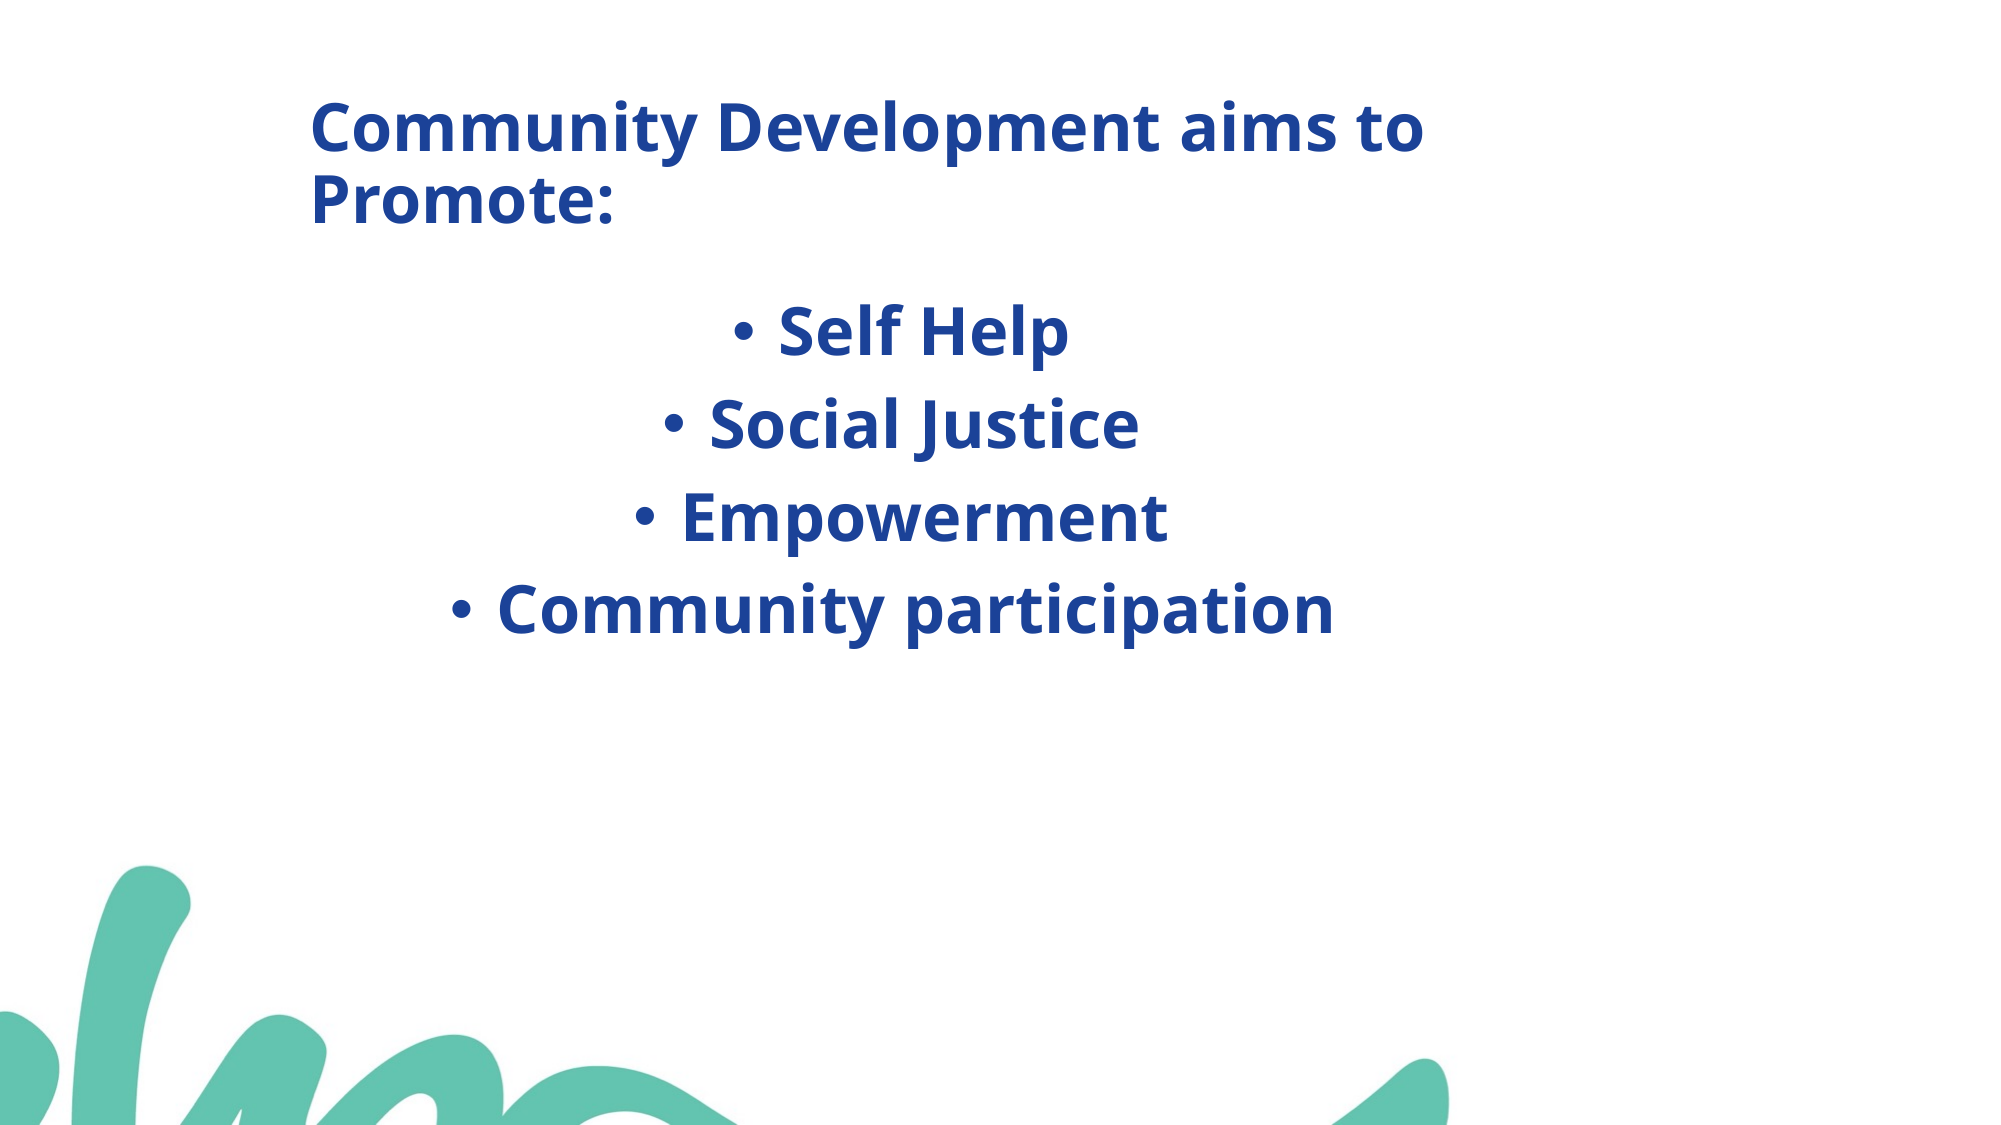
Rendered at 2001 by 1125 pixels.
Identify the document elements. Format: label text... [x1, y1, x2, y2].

picture [0, 0, 2001, 1125]
list Community Development aims to Promote: [309, 93, 1625, 285]
list Self Help​ Social Justice​ Empowerment​ Community participation [335, 297, 1468, 851]
